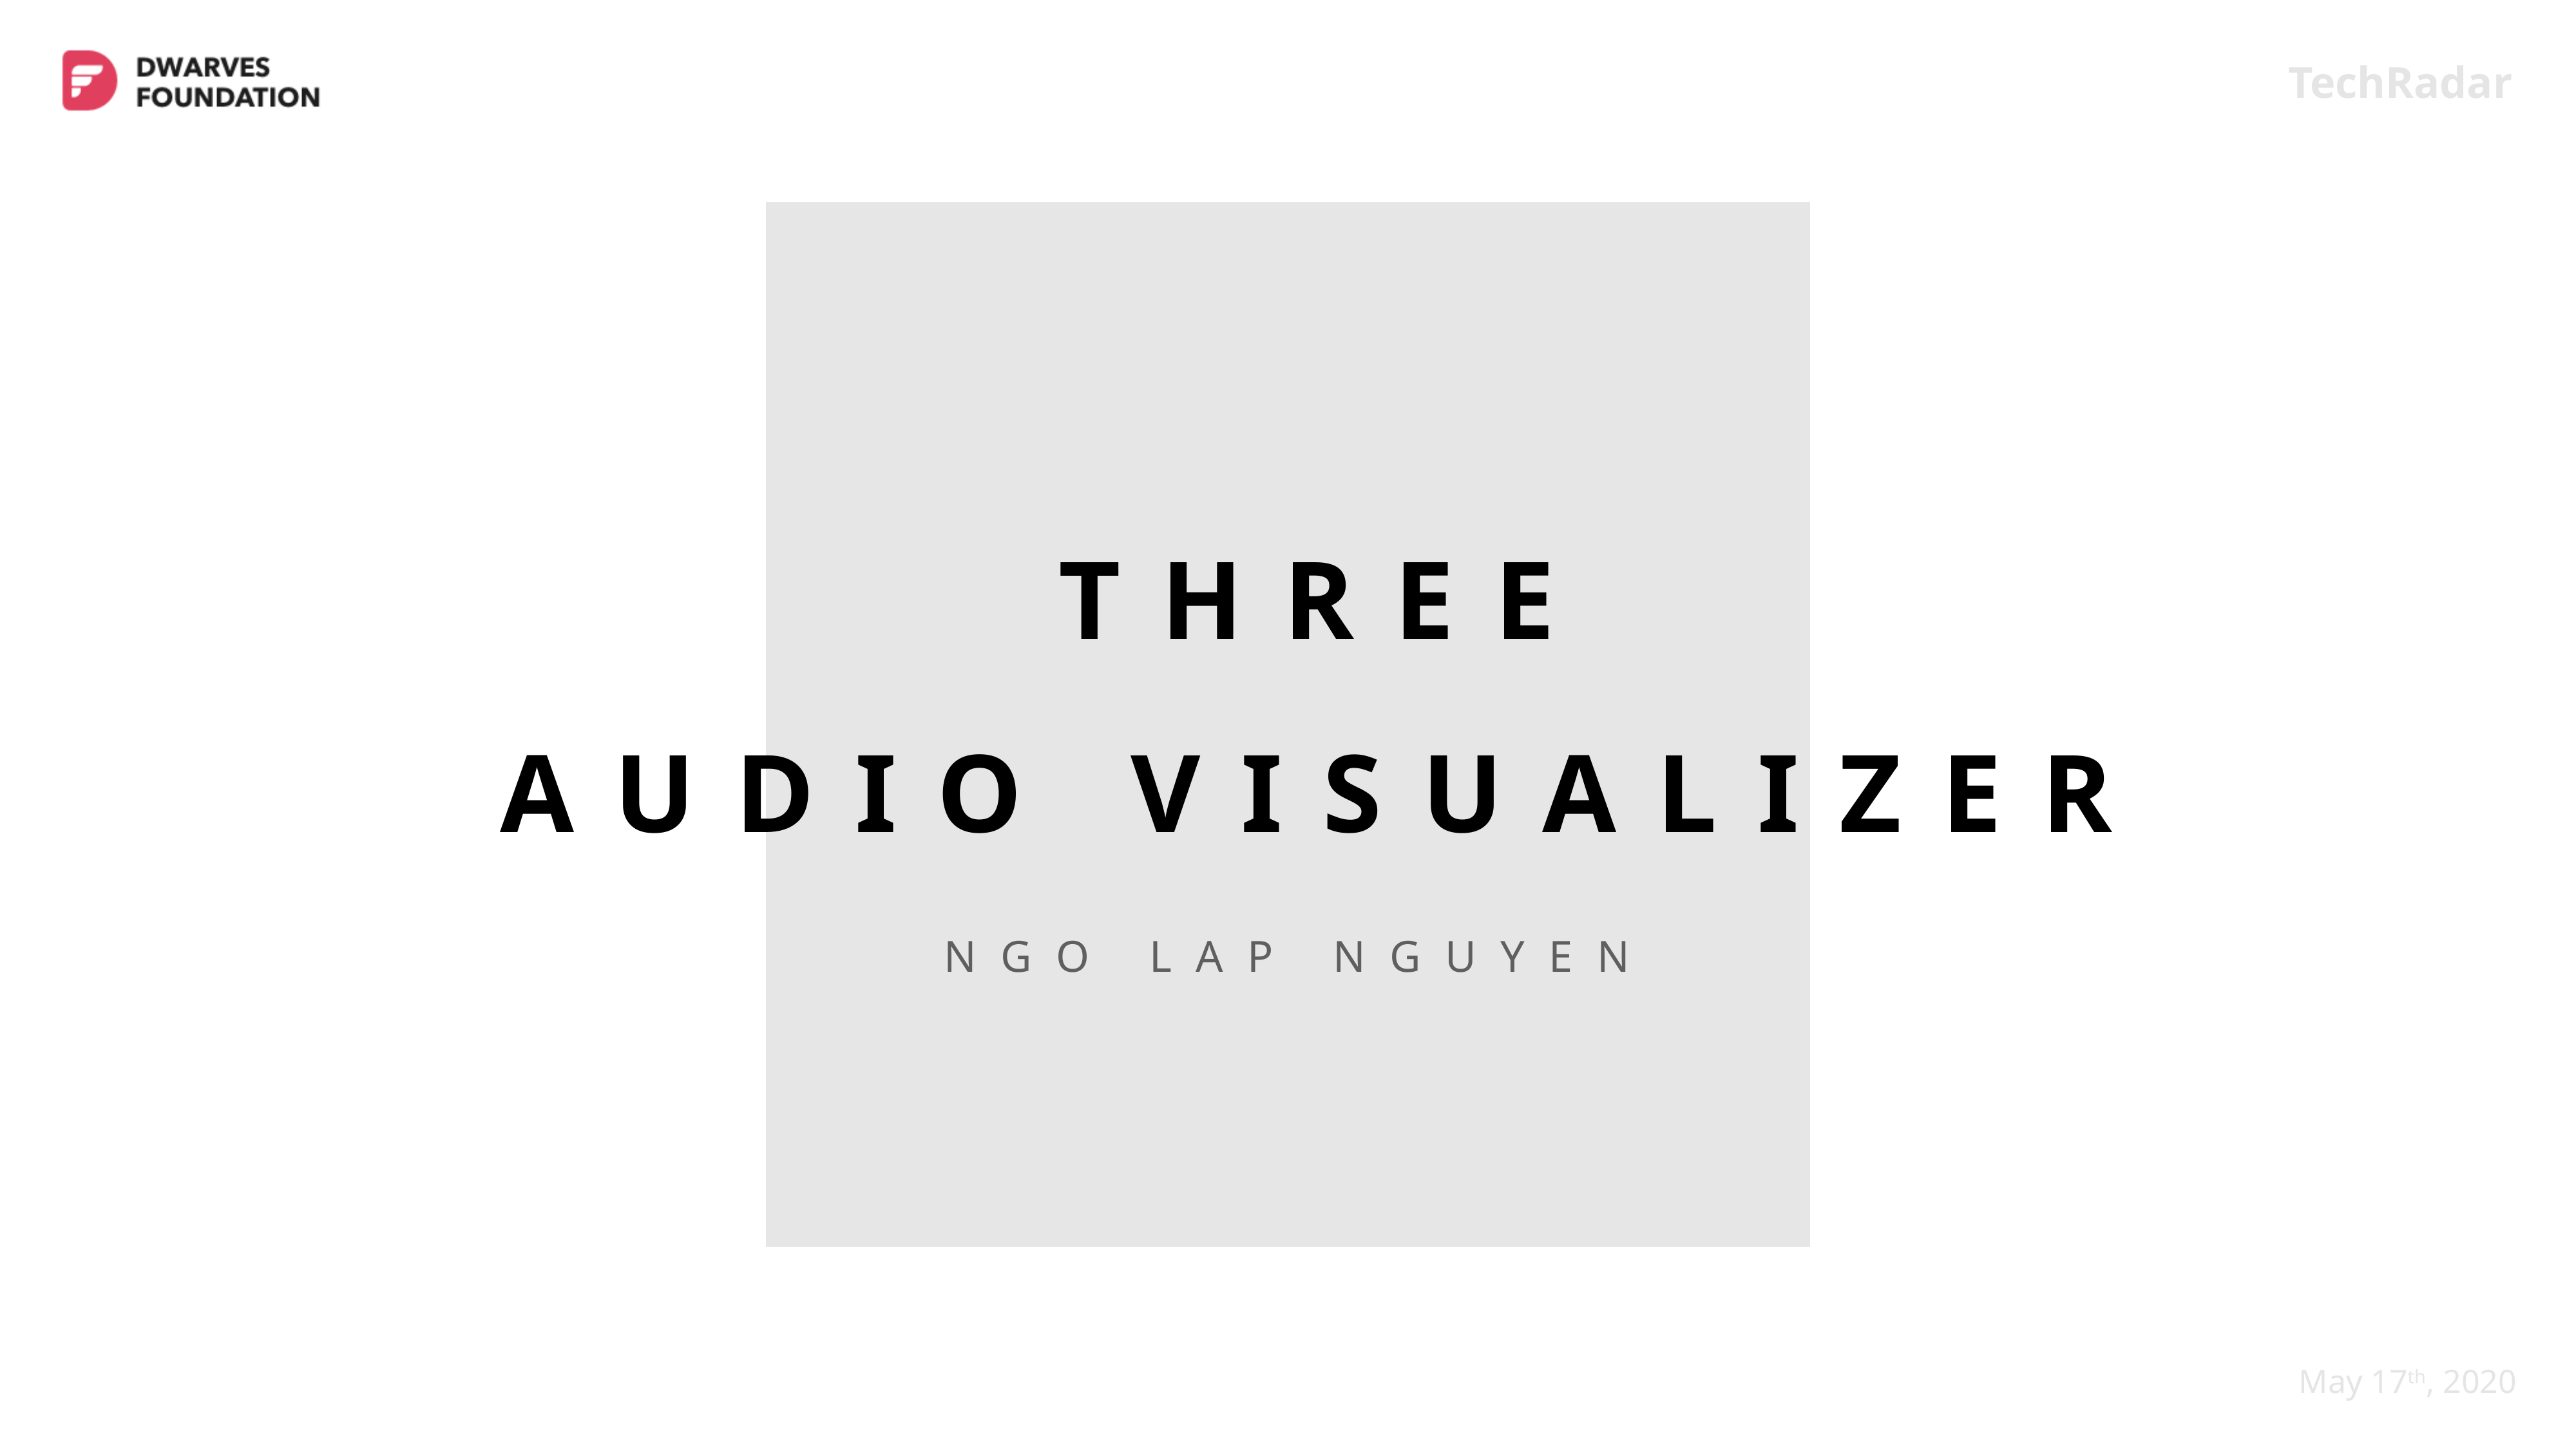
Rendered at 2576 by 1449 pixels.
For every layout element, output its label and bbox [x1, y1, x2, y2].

text_box [0, 0, 2526, 1405]
